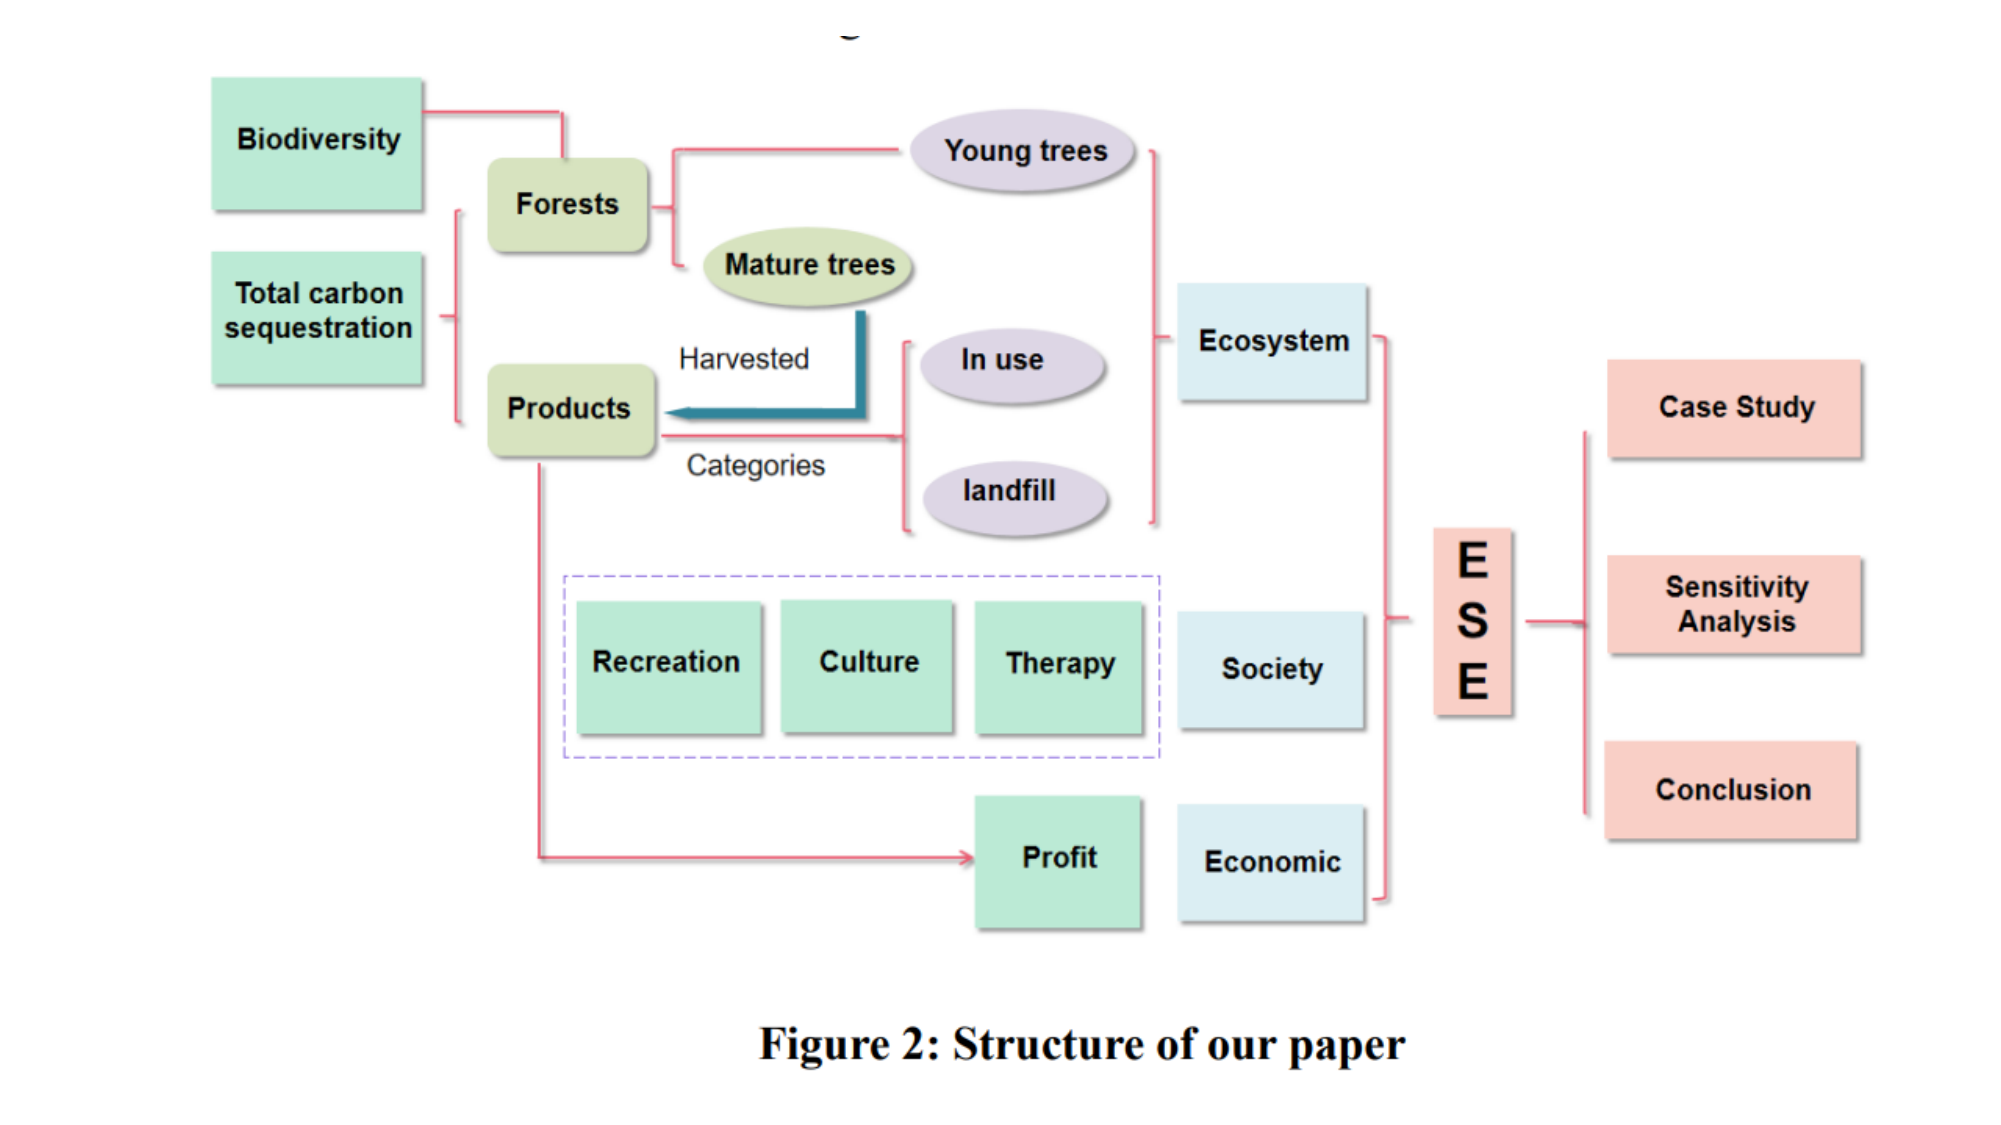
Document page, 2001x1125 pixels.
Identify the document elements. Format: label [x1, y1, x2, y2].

picture [100, 36, 1900, 1089]
